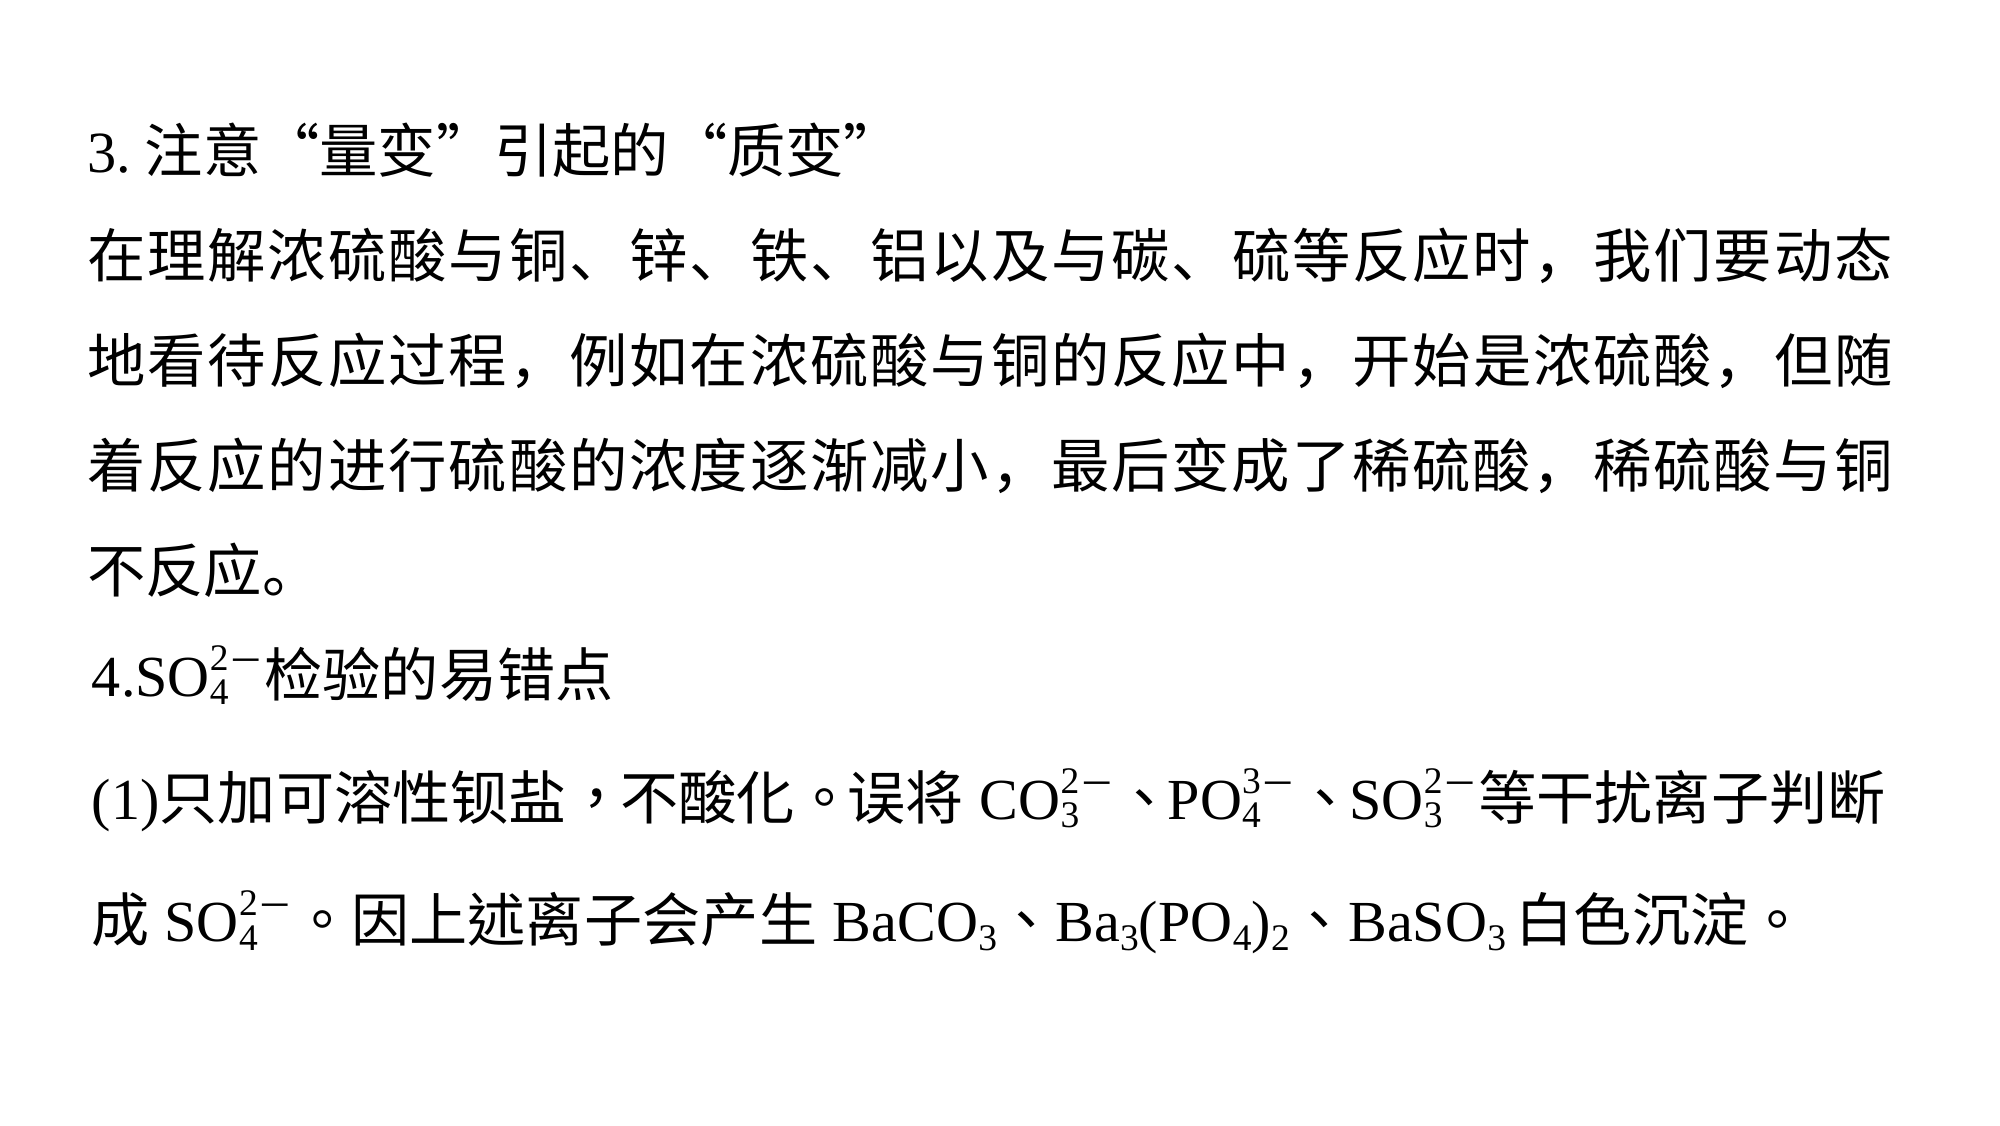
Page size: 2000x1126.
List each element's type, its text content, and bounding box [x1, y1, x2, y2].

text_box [91, 636, 1886, 1048]
text_box 3.注意“量变”引起的“质变” 在理解浓硫酸与铜、锌、铁、铝以及与碳、硫等反应时，我们要动态地看待反应过程，例如在浓硫酸与铜的反应中，开始是浓硫酸，但随着反应的进行硫酸的浓度逐渐减小，最后变成了稀硫酸，稀硫酸与铜不反应。 [72, 72, 1908, 612]
